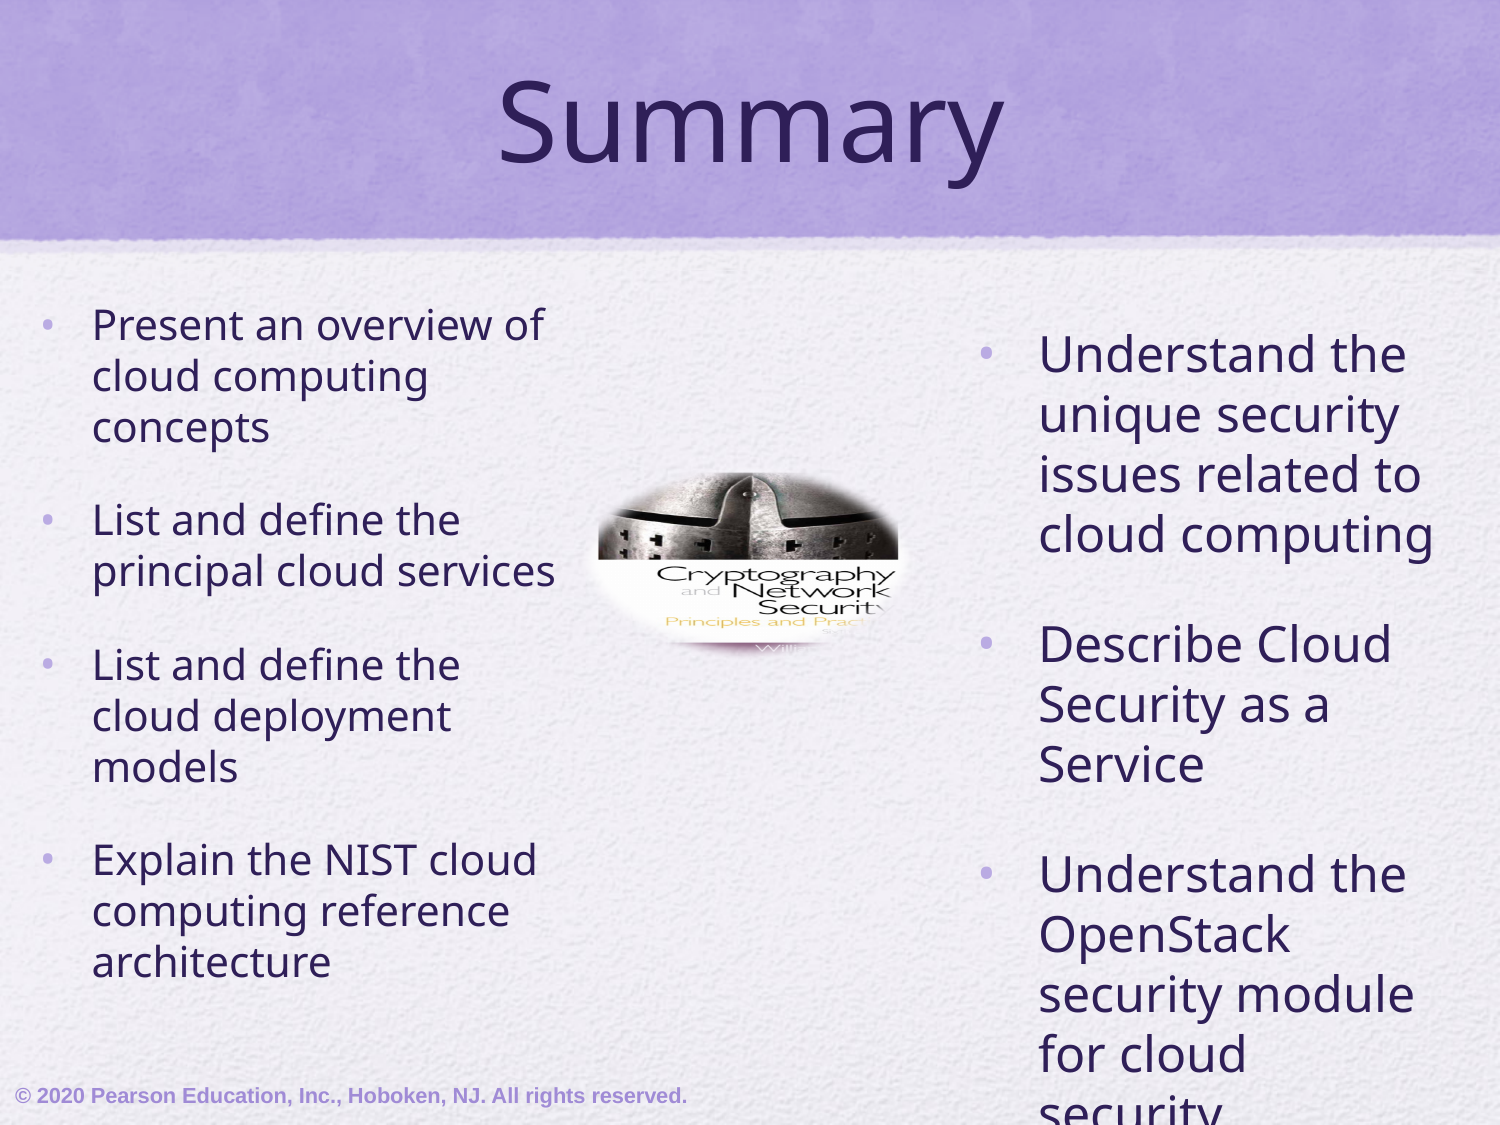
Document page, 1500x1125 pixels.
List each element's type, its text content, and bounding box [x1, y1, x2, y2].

footer © 2020 Pearson Education, Inc., Hoboken, NJ. All rights reserved. [0, 1065, 1100, 1125]
picture [0, 225, 1500, 1125]
list Present an overview of cloud computing concepts List and define the principal cloud services List and define the cloud deployment models Explain the NIST cloud computing reference architecture [24, 290, 576, 1065]
title Summary [129, 6, 1373, 239]
list Understand the unique security issues related to cloud computing Describe Cloud Security as a Service Understand the OpenStack security module for cloud security [962, 314, 1461, 1125]
